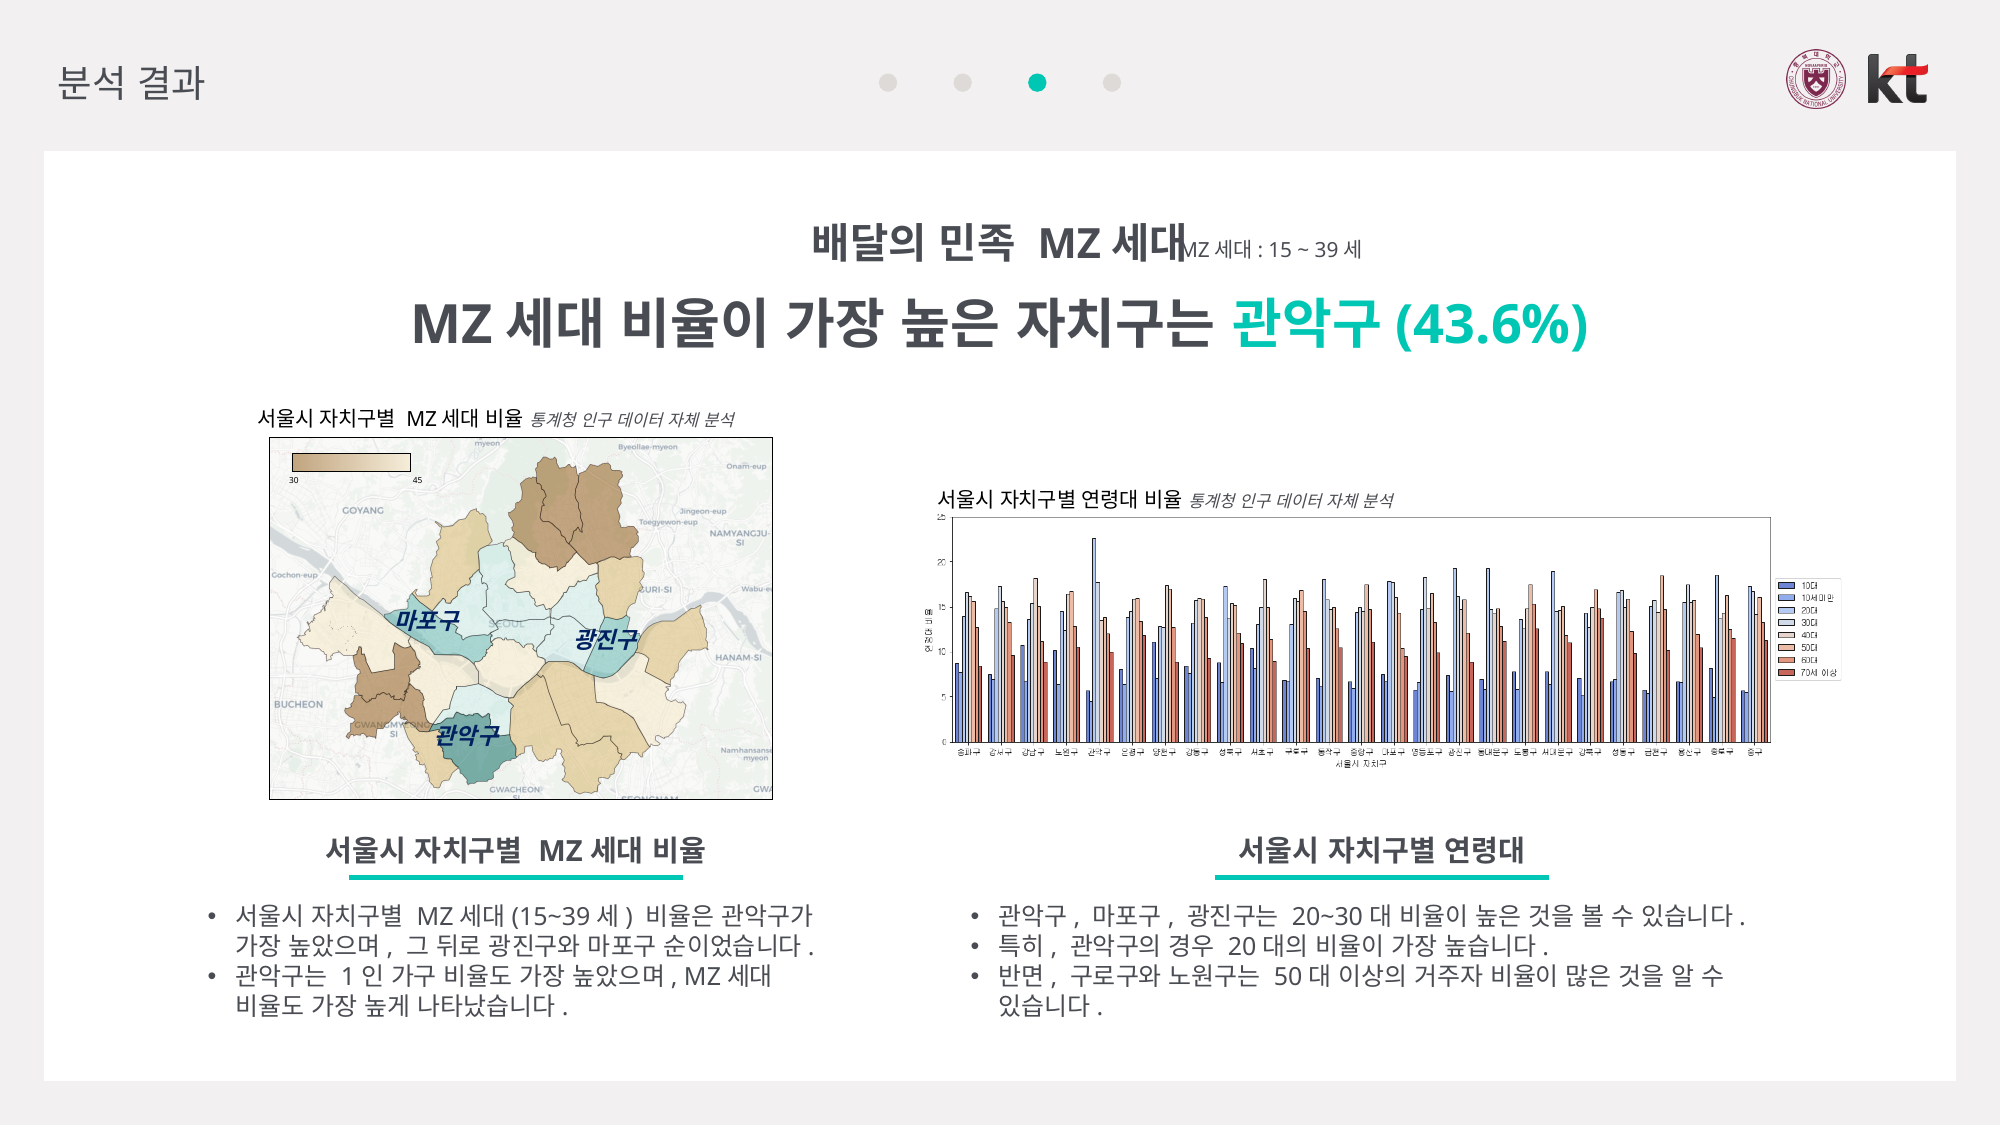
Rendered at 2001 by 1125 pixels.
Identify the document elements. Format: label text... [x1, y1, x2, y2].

text_box MZ세대: 15 ~ 39세 [1164, 229, 1377, 269]
text_box 관악구, 마포구, 광진구는 20~30대 비율이 높은 것을 볼 수 있습니다. 특히, 관악구의 경우 20대의 비율이 가장 높습니다. 반면, 구로구와 노원구는 50대 이상의 거주자 비율이 많은 것을 알 수 있습니다. [955, 893, 1807, 1029]
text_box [1045, 825, 1720, 878]
text_box 분석 결과 [43, 52, 788, 113]
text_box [259, 397, 773, 800]
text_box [919, 479, 1846, 773]
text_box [878, 73, 1122, 92]
text_box 서울시 자치구별 MZ세대(15~39세) 비율은 관악구가 가장 높았으며, 그 뒤로 광진구와 마포구 순이었습니다. 관악구는 1인 가구 비율도 가장 높았으며, MZ세대 비율도 가장 높게 나타났습니다. [192, 893, 855, 1029]
text_box [42, 149, 1958, 1083]
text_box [247, 824, 785, 878]
picture [1786, 49, 1846, 109]
text_box MZ세대 비율이 가장 높은 자치구는 관악구(43.6%) [72, 281, 1928, 362]
picture [1868, 54, 1928, 103]
text_box 배달의 민족 MZ세대 [72, 209, 1928, 275]
